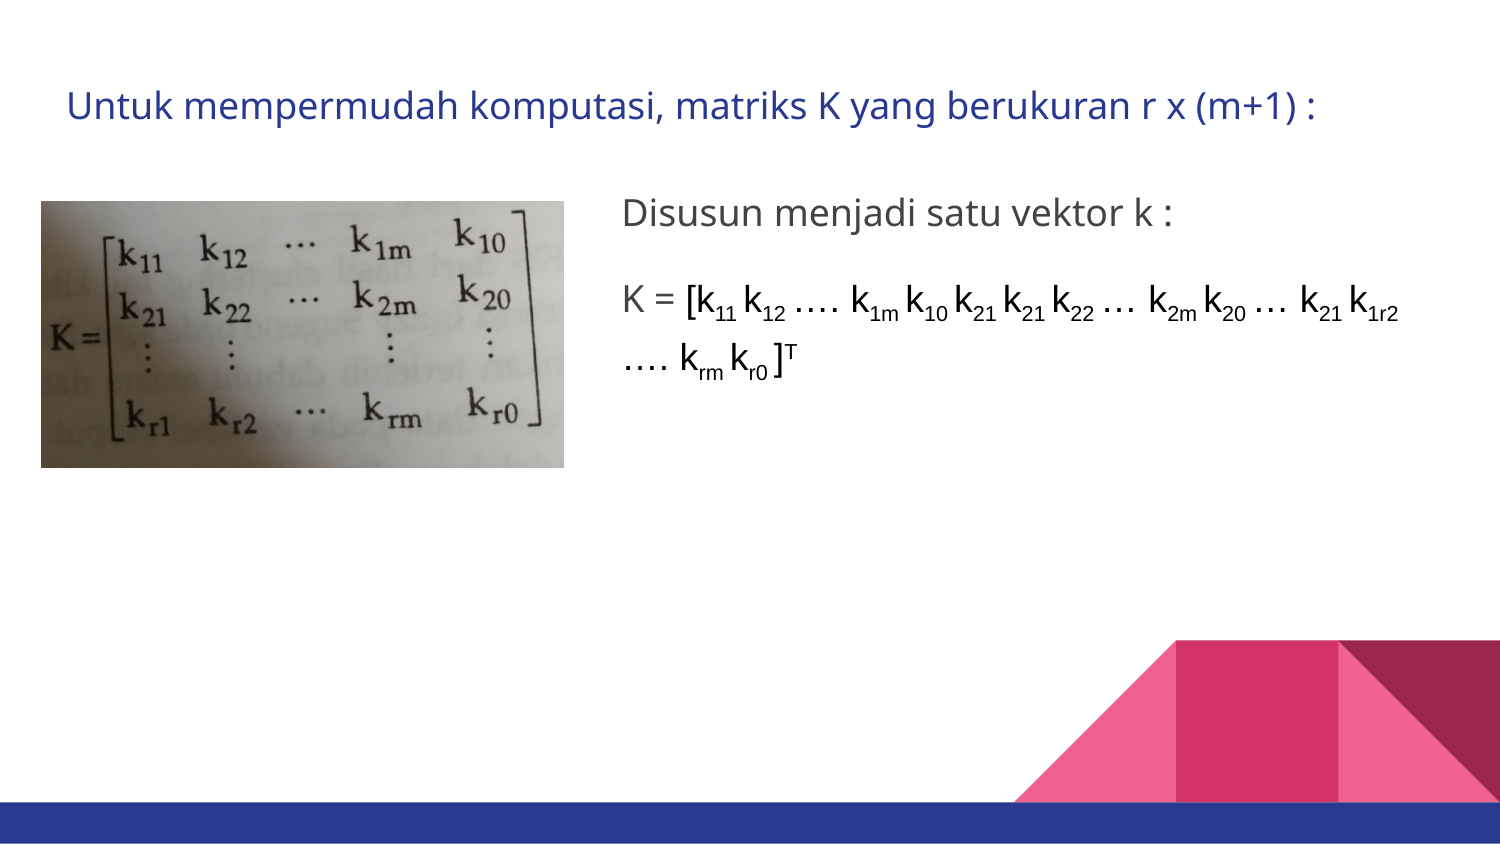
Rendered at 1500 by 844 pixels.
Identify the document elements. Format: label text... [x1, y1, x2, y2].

title Untuk mempermudah komputasi, matriks K yang berukuran r x (m+1) : [51, 67, 1449, 167]
list Disusun menjadi satu vektor k : K = [k11 k12 …. k1m k10 k21 k21 k22 … k2m k20 … k21 k1r2 …. krm kr0 ]T [606, 166, 1449, 715]
picture [41, 201, 565, 468]
